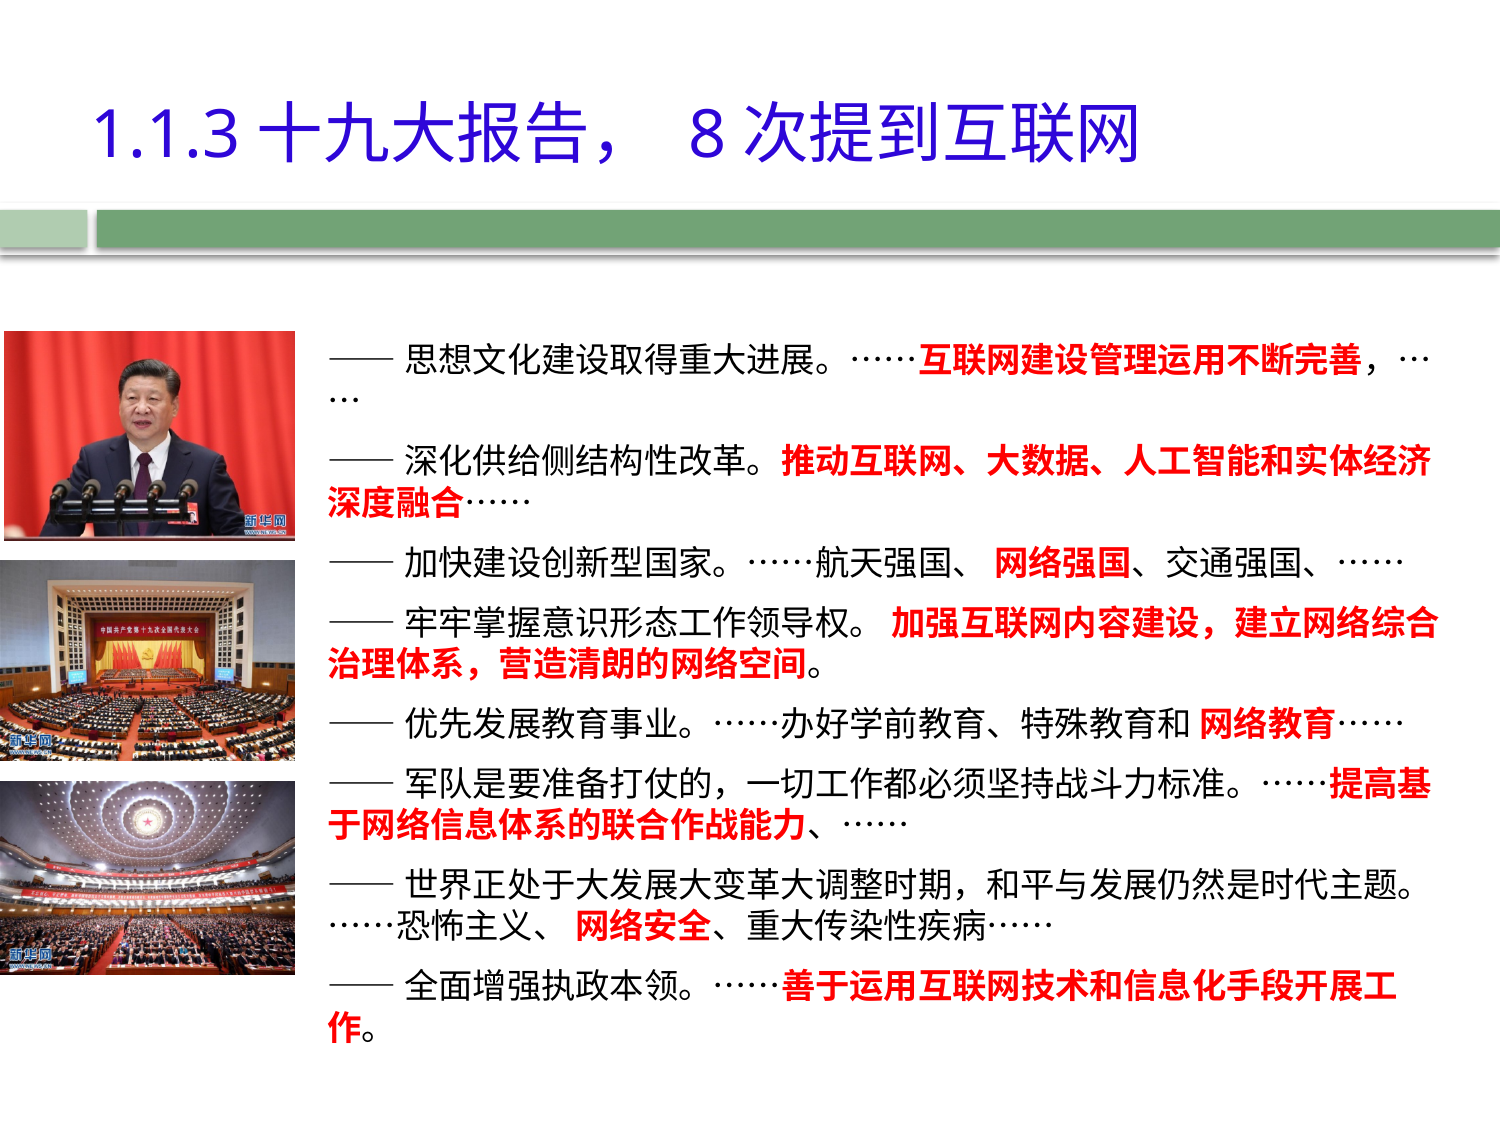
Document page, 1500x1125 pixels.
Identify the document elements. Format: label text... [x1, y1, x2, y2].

picture [3, 331, 296, 541]
picture [0, 780, 296, 975]
text_box [223, 228, 1310, 287]
title 1.1.3十九大报告， 8次提到互联网 [74, 54, 1426, 208]
text_box ——思想文化建设取得重大进展。……互联网建设管理运用不断完善，…… ——深化供给侧结构性改革。推动互联网、大数据、人工智能和实体经济深度融合…… ——加快建设创新型国家。……航天强国、 网络强国、交通强国、…… ——牢牢掌握意识形态工作领导权。 加强互联网内容建设，建立网络综合治理体系，营造清朗的网络空间。 ——优先发展教育事业。……办好学前教育、特殊教育和 网络教育…… ——军队是要准备打仗的，一切工作都必须坚持战斗力标准。……提高基于网络信息体系的联合作战能力、…… ——世界正处于大发展大变革大调整时期，和平与发展仍然是时代主题。……恐怖主义、 网络安全、重大传染性疾病…… ——全面增强执政本领。……善于运用互联网技术和信息化手段开展工作。 [312, 331, 1476, 1055]
picture [0, 560, 296, 762]
